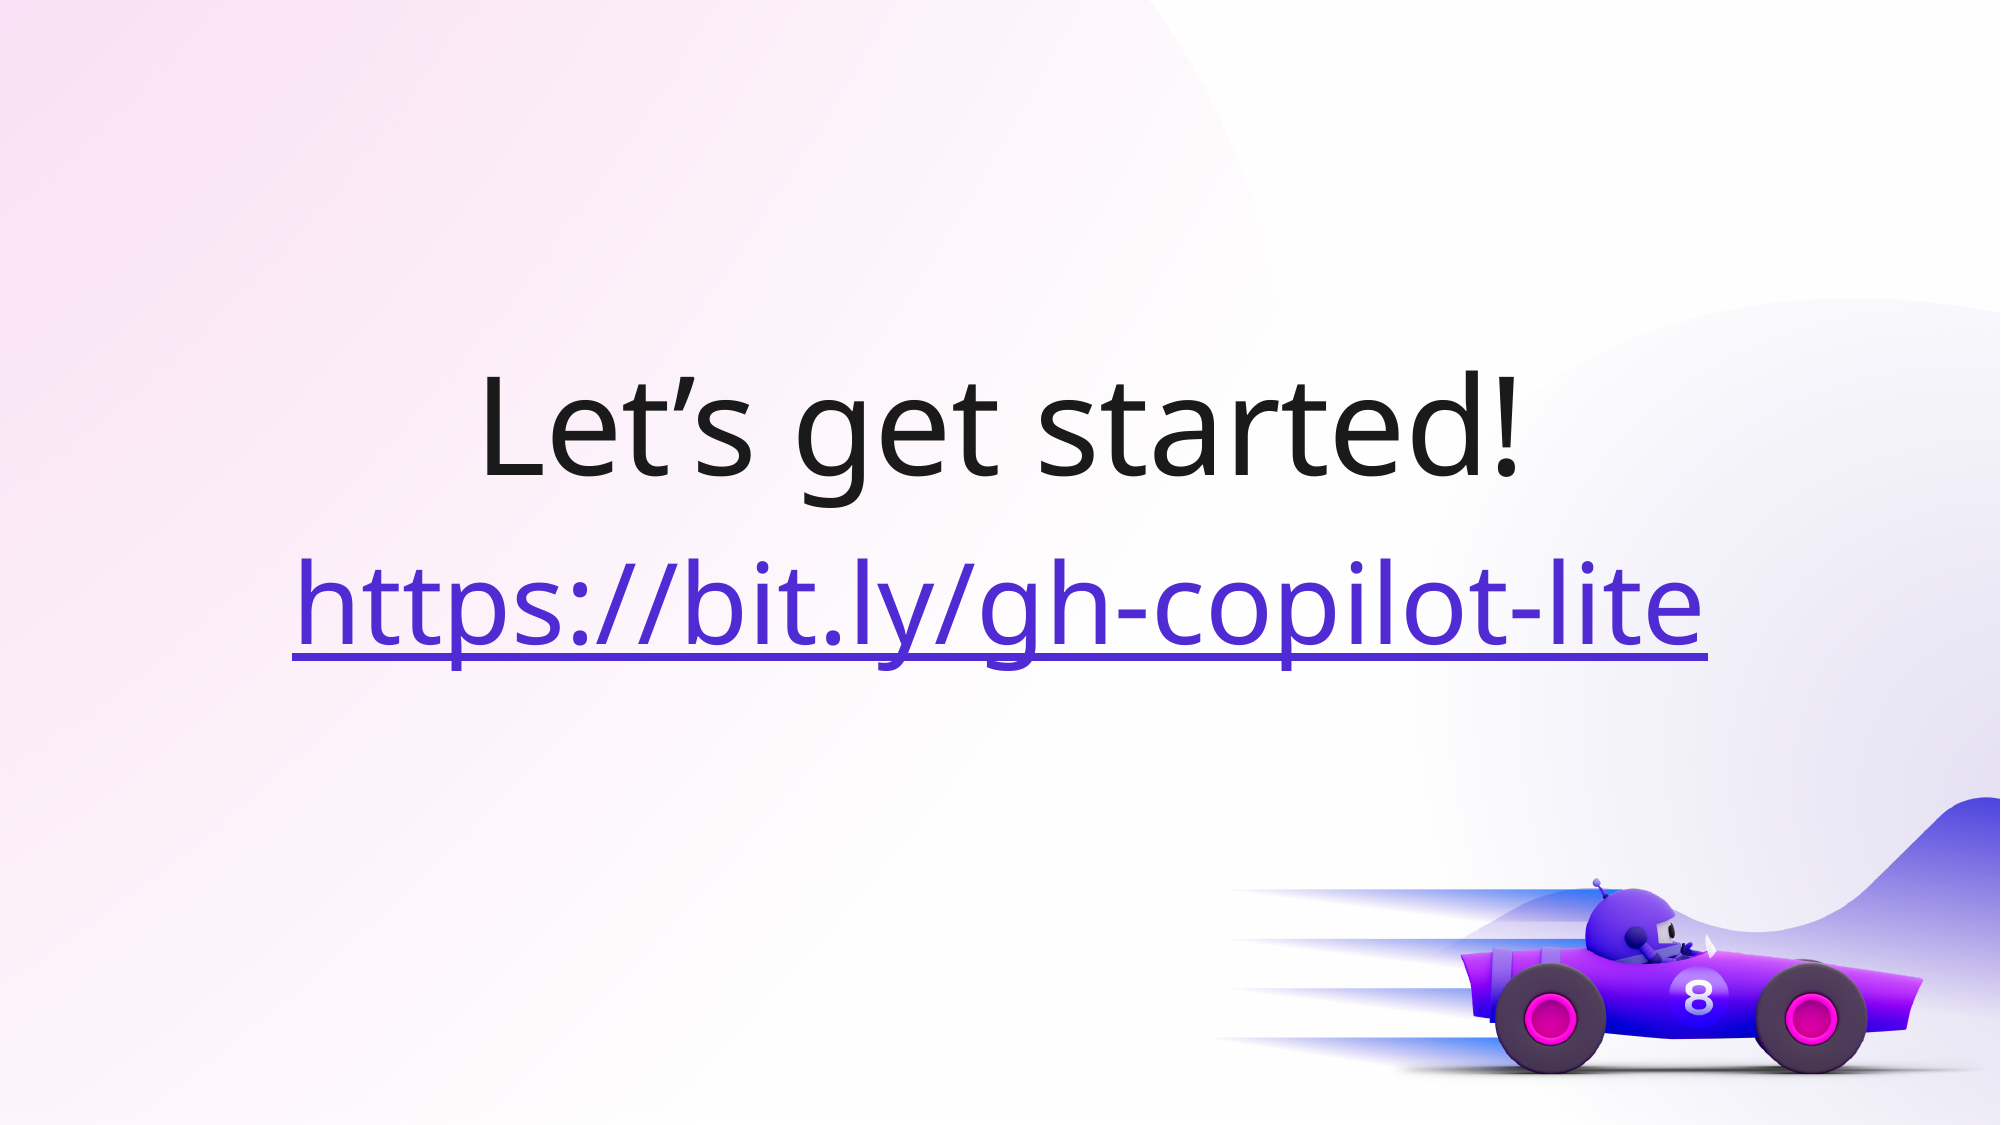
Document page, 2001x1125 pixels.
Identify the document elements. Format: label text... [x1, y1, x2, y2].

picture [0, 0, 2001, 1125]
list https://bit.ly/gh-copilot-lite [189, 534, 1811, 781]
title Let’s get started! [350, 264, 1650, 534]
